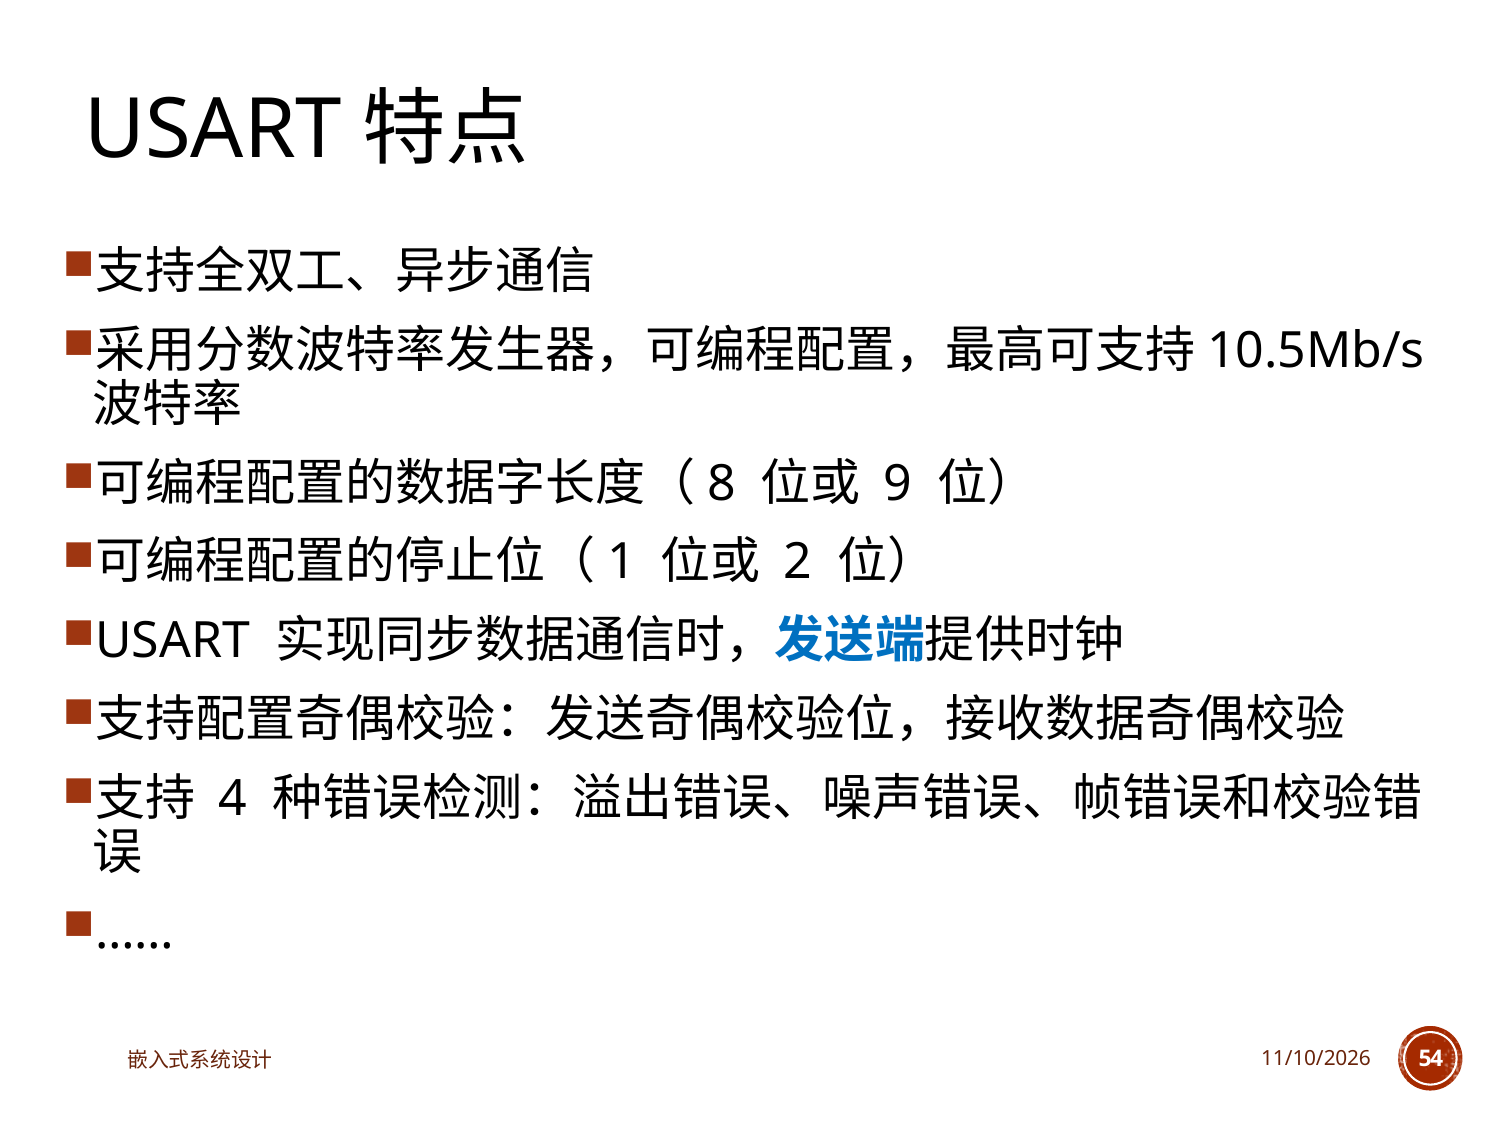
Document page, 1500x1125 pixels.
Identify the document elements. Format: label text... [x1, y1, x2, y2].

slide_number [982, 1028, 1386, 1089]
footer 嵌入式系统设计 [112, 1028, 891, 1089]
title USART特点 [47, 46, 1471, 215]
slide_number 54 [1391, 1028, 1471, 1089]
list 支持全双工、异步通信 采用分数波特率发生器，可编程配置，最高可支持10.5Mb/s波特率 可编程配置的数据字长度（8 位或 9 位） 可编程配置的停止位（1 位或 2 位） USART 实现同步数据通信时，发送端提供时钟 支持配置奇偶校验：发送奇偶校验位，接收数据奇偶校验 支持 4 种错误检测：溢出错误、噪声错误、帧错误和校验错误 …… [47, 219, 1471, 1093]
